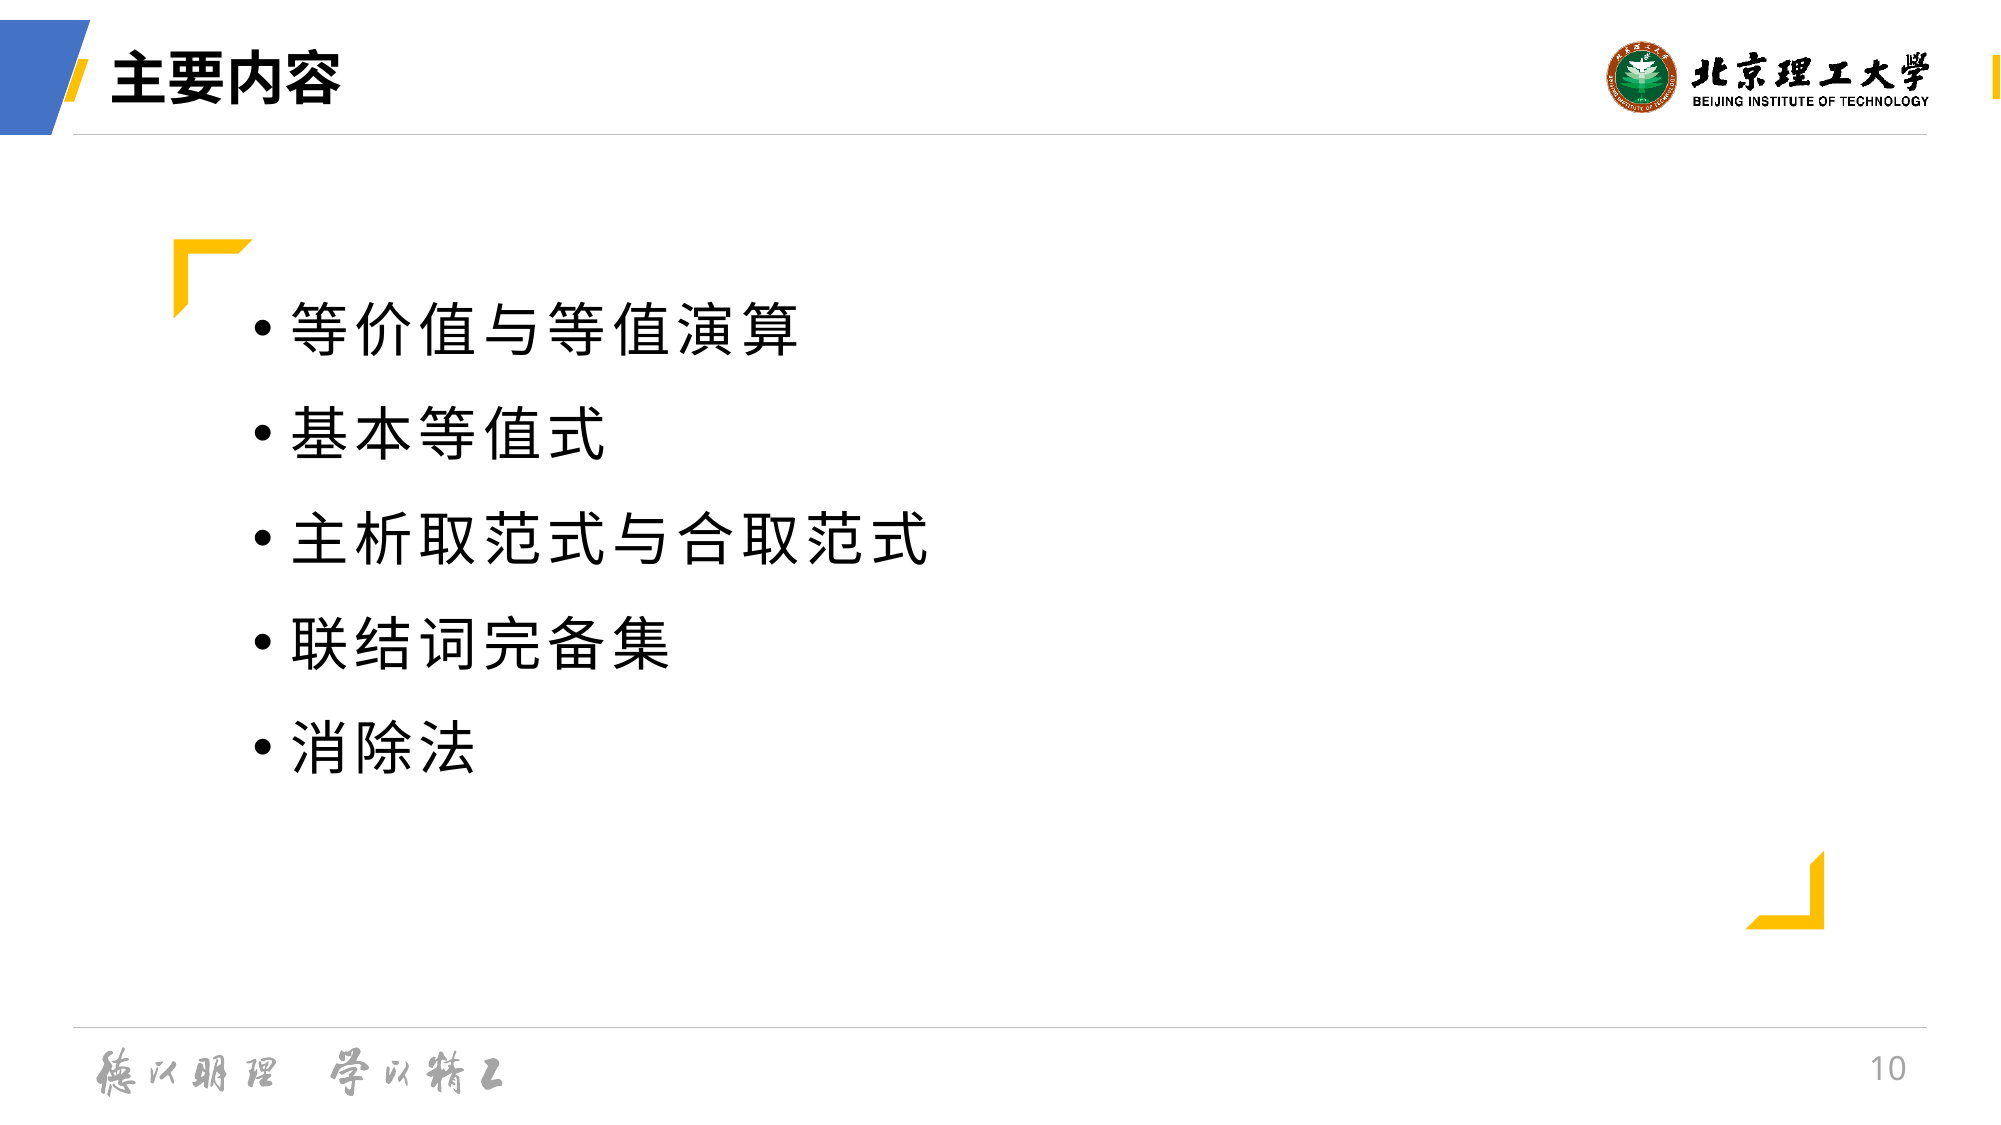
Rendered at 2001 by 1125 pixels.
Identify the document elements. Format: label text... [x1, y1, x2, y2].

picture [1606, 41, 1929, 113]
title 主要内容 [94, 40, 1513, 120]
text_box [173, 239, 253, 319]
text_box 等价值与等值演算 基本等值式 主析取范式与合取范式 联结词完备集 消除法 [252, 278, 1746, 872]
text_box [1745, 850, 1825, 930]
